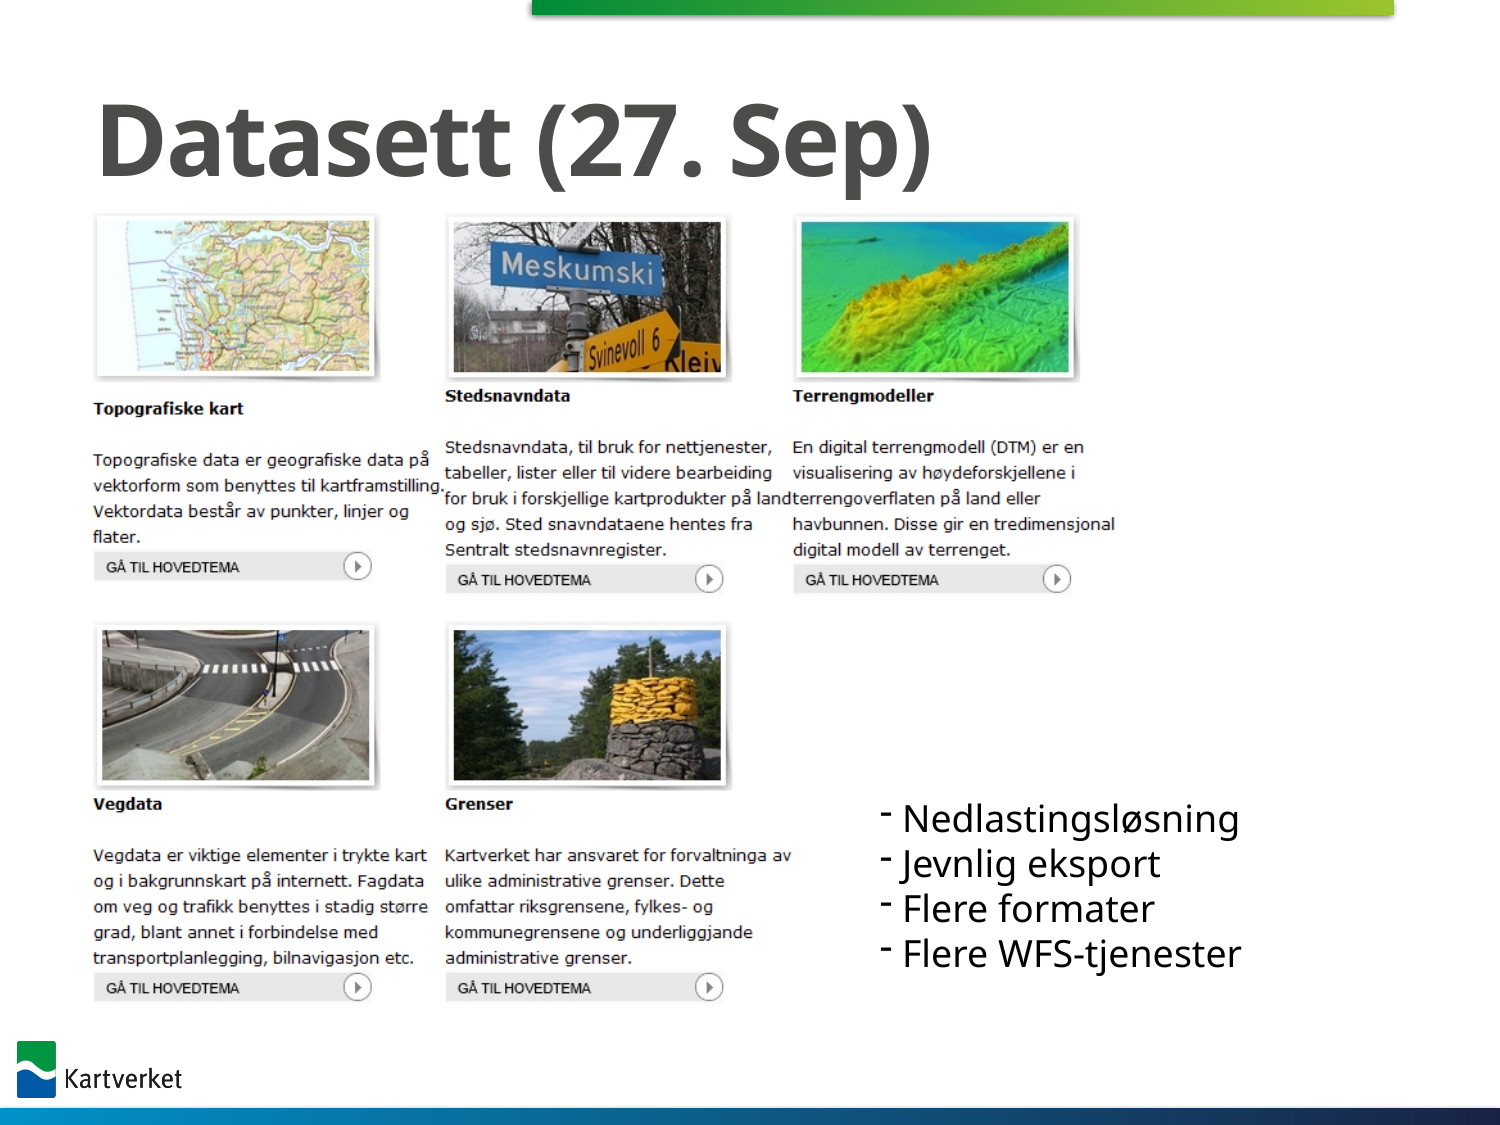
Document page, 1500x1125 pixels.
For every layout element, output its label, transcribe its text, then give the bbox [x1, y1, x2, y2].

title Datasett (27. Sep) [94, 90, 1395, 311]
picture [86, 208, 1129, 1015]
text_box Nedlastingsløsning Jevnlig eksport Flere formater Flere WFS-tjenester [865, 787, 1458, 1027]
